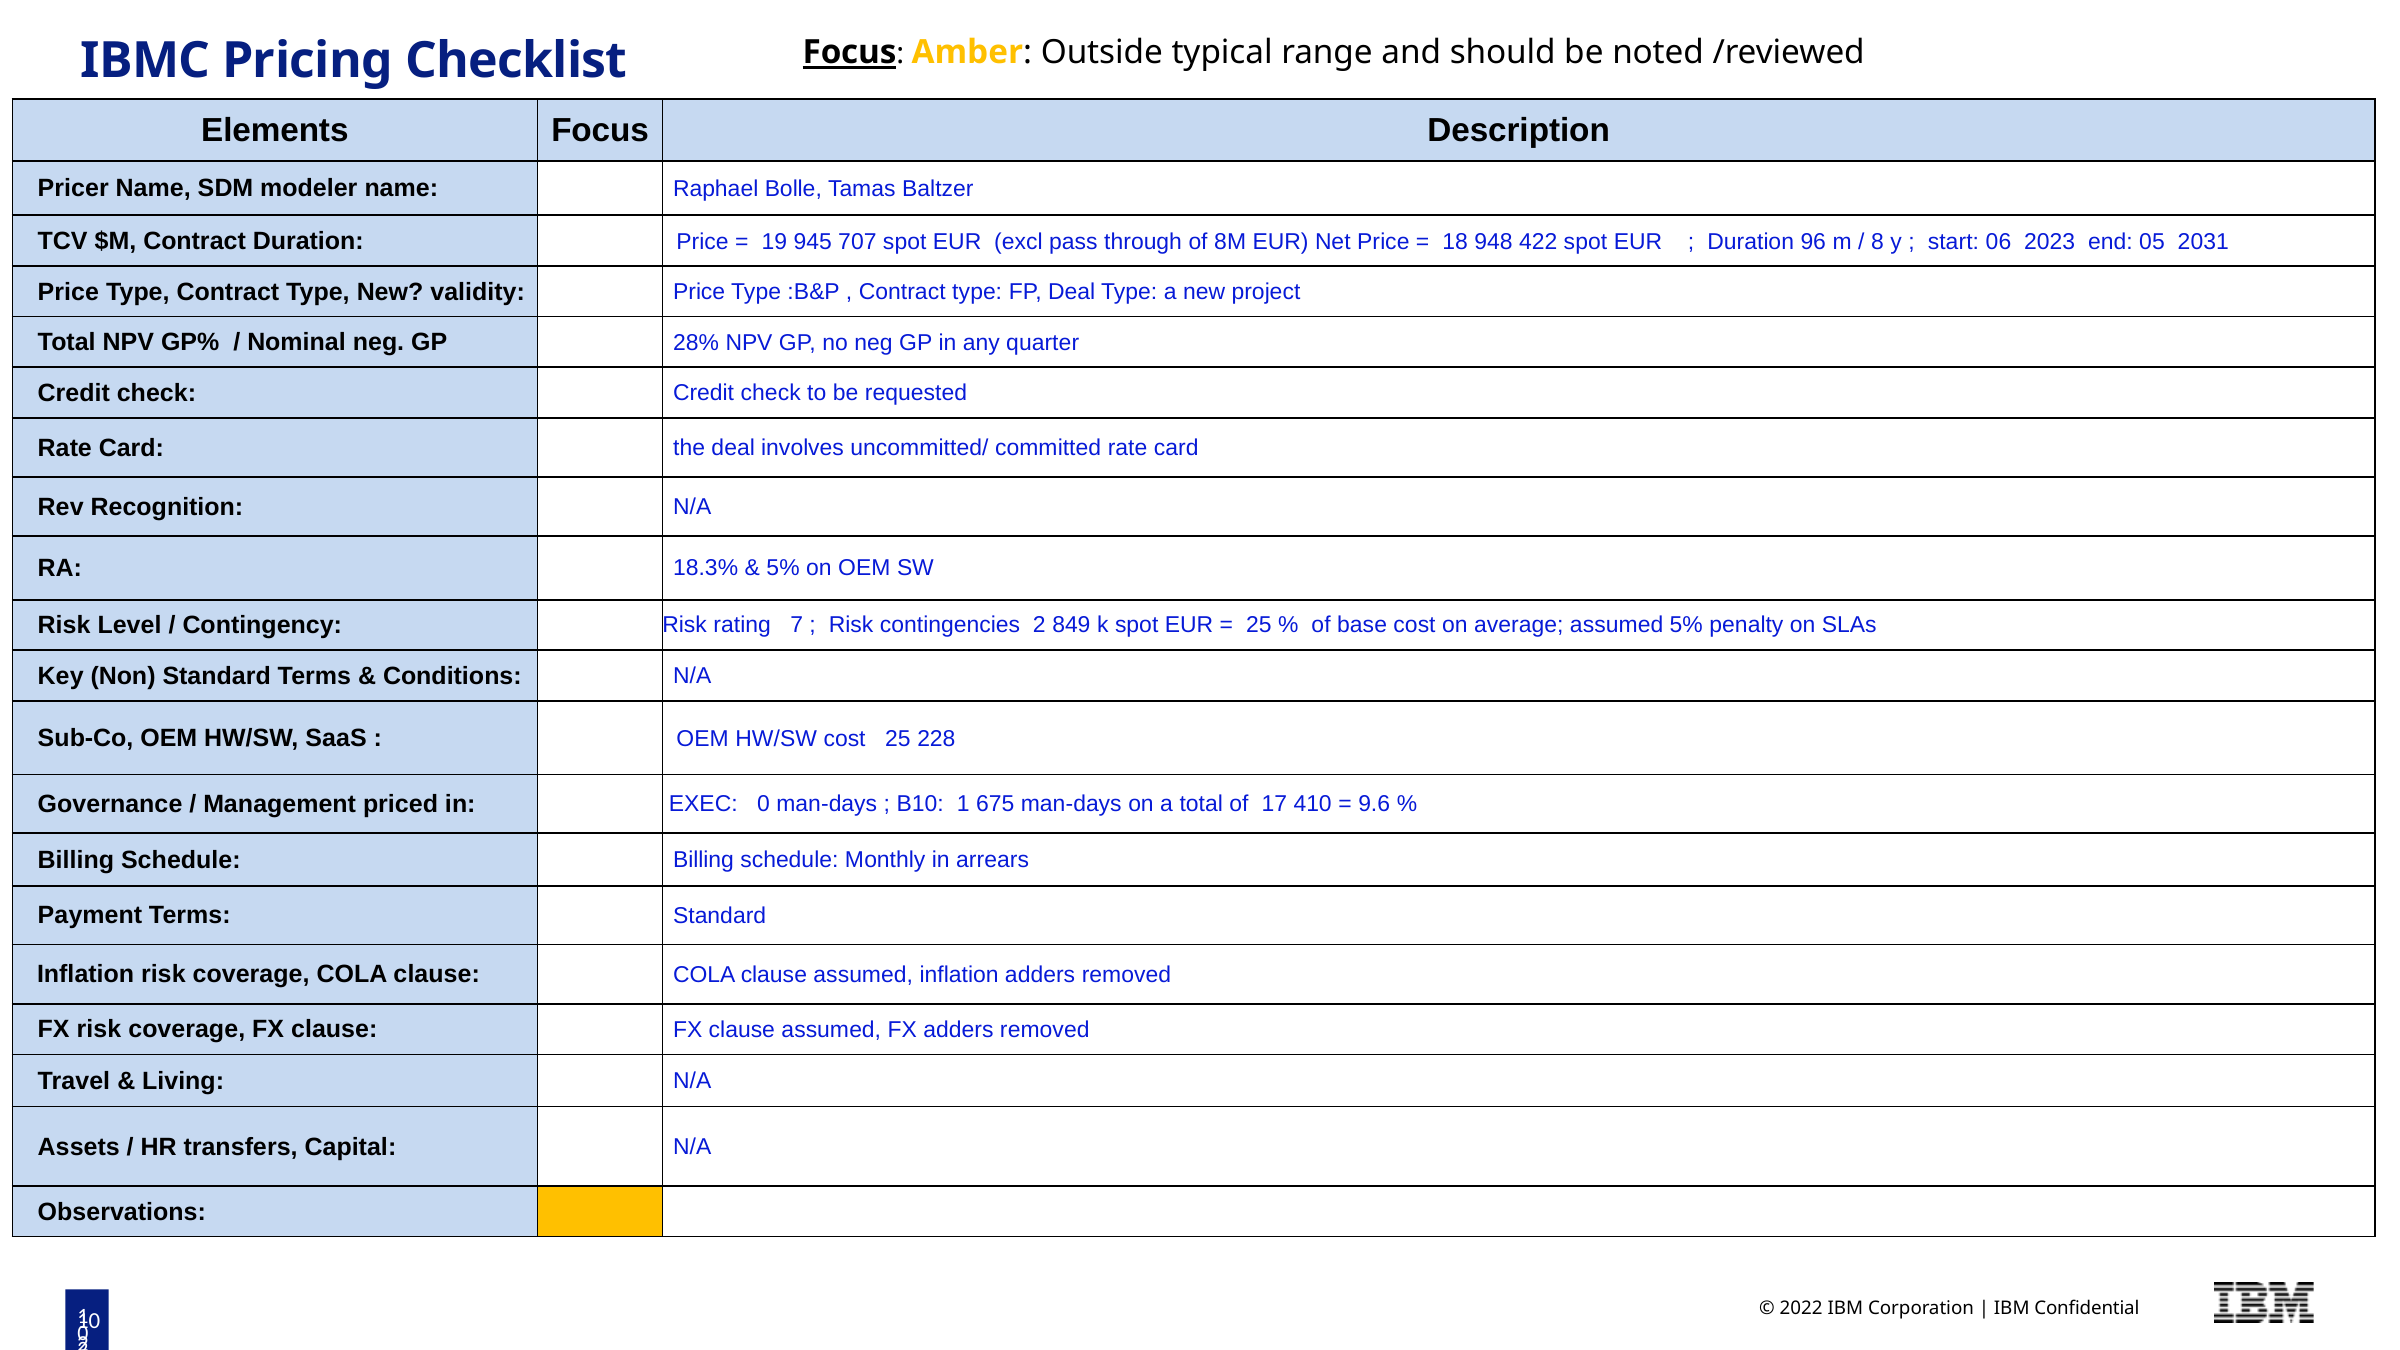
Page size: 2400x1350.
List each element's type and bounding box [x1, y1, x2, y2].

table_cell [538, 1055, 662, 1106]
table_cell [538, 162, 662, 214]
table_cell [13, 478, 537, 535]
table_cell [663, 945, 2374, 1003]
table_cell [13, 945, 537, 1003]
table_cell [13, 267, 537, 316]
table_cell [663, 216, 2374, 265]
table_cell [663, 775, 2374, 832]
table_cell [538, 368, 662, 417]
table_cell [13, 702, 537, 774]
table_cell [663, 651, 2374, 700]
table_cell [538, 537, 662, 599]
table_cell [13, 419, 537, 476]
table_cell [538, 601, 662, 649]
table_cell [538, 651, 662, 700]
table_cell [13, 1005, 537, 1054]
table_cell [538, 1005, 662, 1054]
table_cell [538, 834, 662, 885]
table_cell [663, 419, 2374, 476]
table_cell [13, 162, 537, 214]
table_cell [663, 601, 2374, 649]
table_cell [663, 834, 2374, 885]
table_cell [663, 537, 2374, 599]
table_cell [13, 1055, 537, 1106]
table_cell [538, 1187, 662, 1236]
table_cell [663, 1055, 2374, 1106]
table_cell [538, 945, 662, 1003]
table_cell [538, 887, 662, 944]
table_cell [663, 368, 2374, 417]
table_cell [538, 317, 662, 366]
table_cell [13, 368, 537, 417]
picture [2214, 1282, 2314, 1323]
table_cell [13, 1187, 537, 1236]
table_cell [538, 478, 662, 535]
title [77, 27, 2293, 98]
table_cell [538, 775, 662, 832]
table_cell [663, 267, 2374, 316]
table_cell [663, 702, 2374, 774]
table_header [663, 100, 2374, 160]
table_cell [538, 702, 662, 774]
table_cell [538, 1107, 662, 1185]
table_header [538, 100, 662, 160]
table_cell [538, 267, 662, 316]
table_header [13, 100, 537, 160]
table_cell [13, 775, 537, 832]
table_cell [13, 537, 537, 599]
table_cell [13, 601, 537, 649]
table_cell [663, 478, 2374, 535]
table_cell [663, 162, 2374, 214]
text_box [62, 1299, 113, 1338]
table_cell [663, 1107, 2374, 1185]
table_cell [13, 651, 537, 700]
table_cell [13, 317, 537, 366]
table_cell [538, 419, 662, 476]
table_cell [663, 887, 2374, 944]
text_box [799, 27, 2225, 71]
table_cell [538, 216, 662, 265]
table_cell [13, 216, 537, 265]
table_cell [13, 1107, 537, 1185]
text_box [1712, 1292, 2184, 1319]
table_cell [13, 834, 537, 885]
table_cell [663, 1005, 2374, 1054]
table_cell [663, 317, 2374, 366]
table_cell [663, 1187, 2374, 1236]
table_cell [13, 887, 537, 944]
